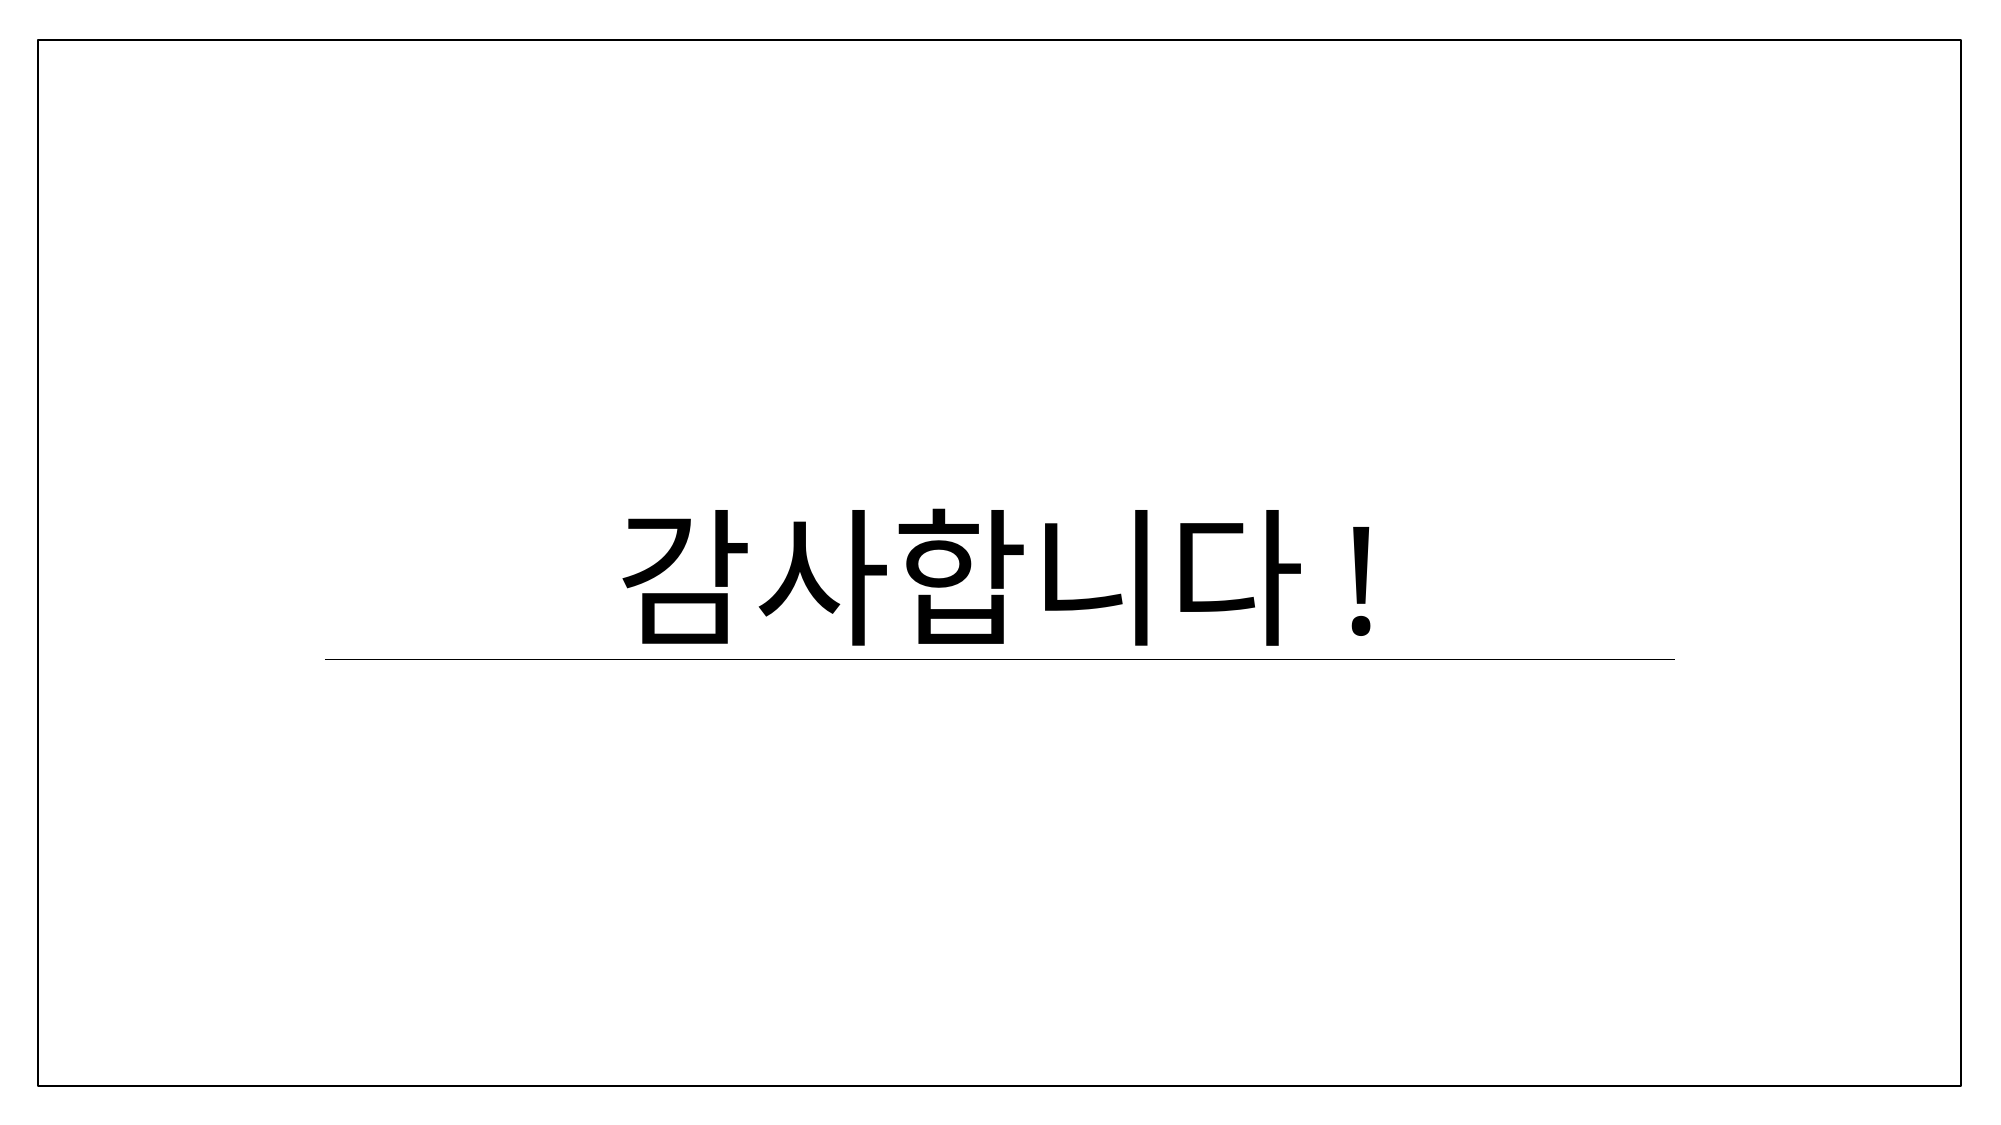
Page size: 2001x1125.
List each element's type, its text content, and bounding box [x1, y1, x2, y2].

title 감사합니다! [181, 192, 1817, 673]
